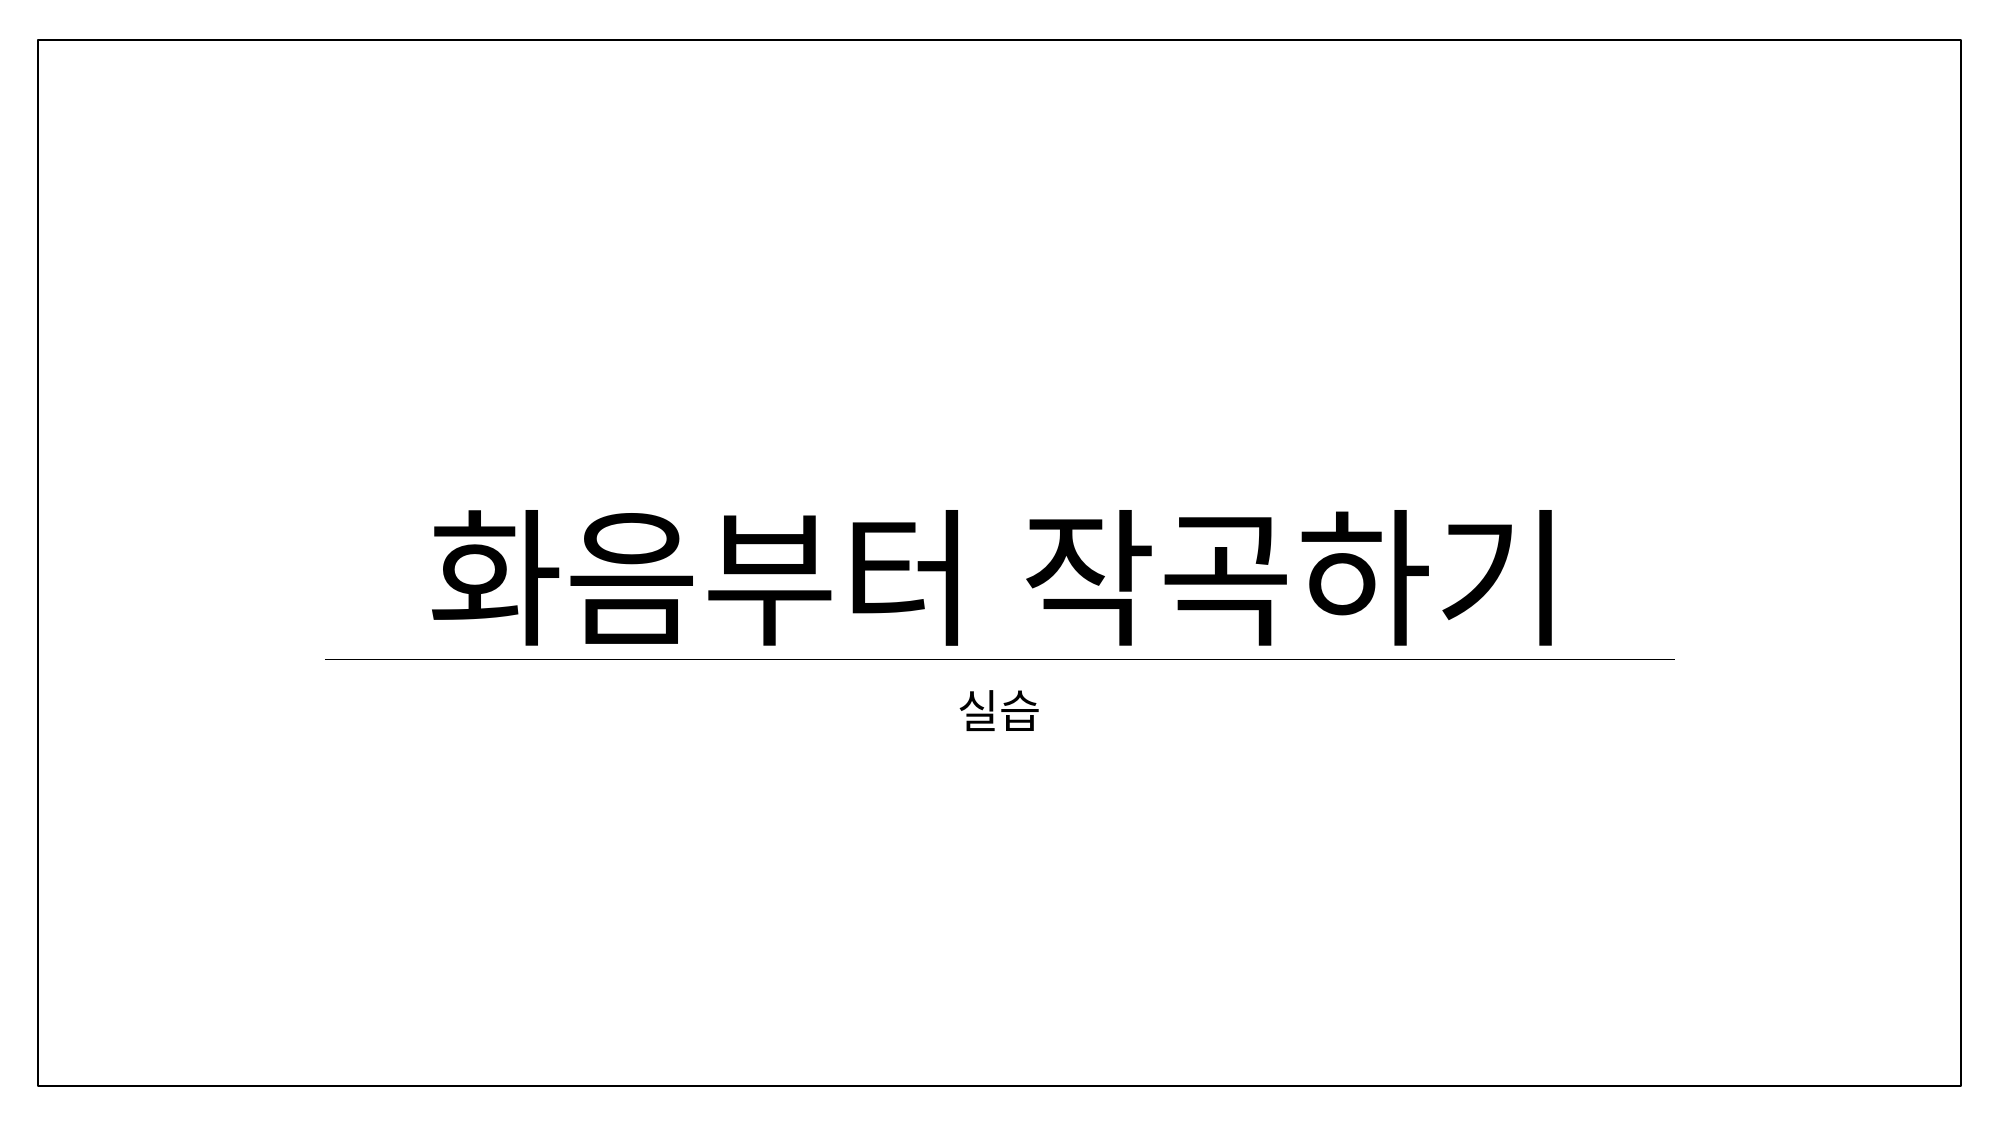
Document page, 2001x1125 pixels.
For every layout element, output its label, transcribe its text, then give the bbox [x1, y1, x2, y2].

list 실습 [280, 681, 1719, 906]
title 화음부터 작곡하기 [181, 192, 1817, 673]
